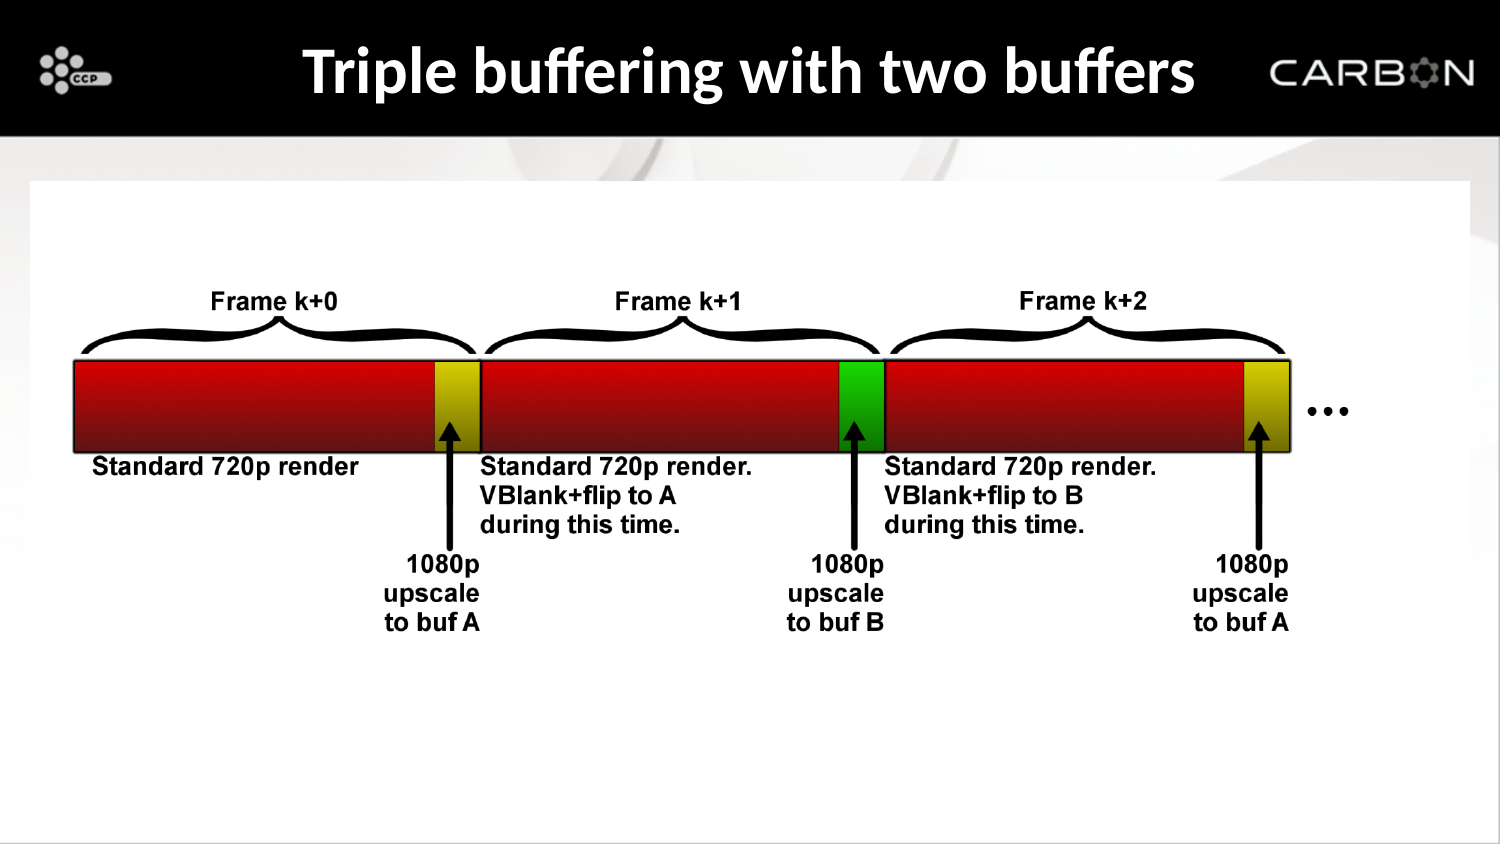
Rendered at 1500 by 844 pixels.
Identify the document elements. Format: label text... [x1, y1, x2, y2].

picture [0, 0, 1500, 844]
title Triple buffering with two buffers [75, 0, 1425, 135]
